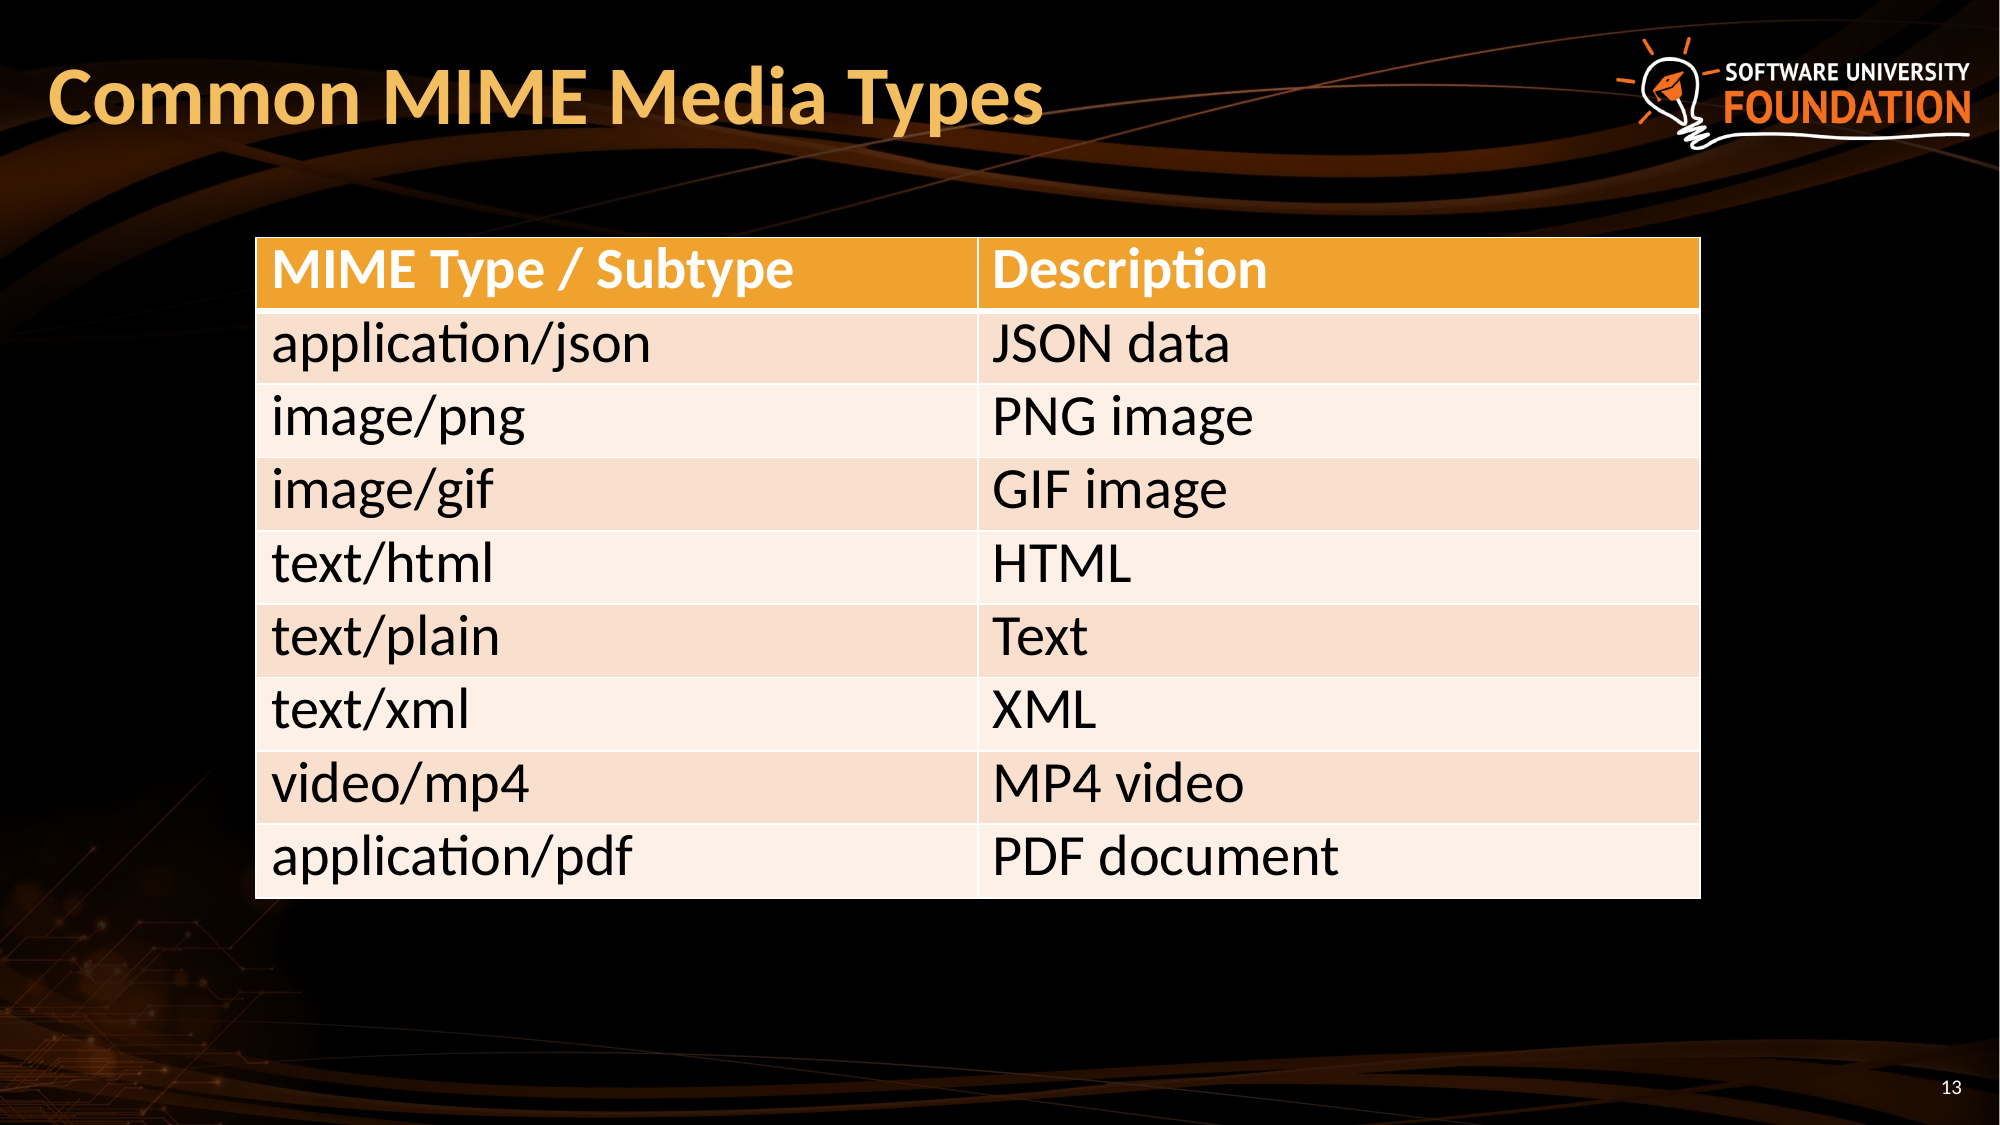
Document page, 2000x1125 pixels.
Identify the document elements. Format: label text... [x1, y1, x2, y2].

table_cell HTML [979, 532, 1699, 603]
table_cell GIF image [979, 458, 1699, 530]
table_cell XML [979, 678, 1699, 750]
table_cell image/png [257, 385, 977, 457]
table_cell JSON data [979, 314, 1699, 383]
table_cell text/plain [257, 605, 977, 677]
table_cell text/html [257, 532, 977, 603]
table_cell text/xml [257, 678, 977, 750]
picture [0, 0, 2000, 1125]
table_cell image/gif [257, 458, 977, 530]
title Common MIME Media Types [30, 6, 1602, 189]
table_header Description [979, 238, 1699, 308]
table_cell PDF document [979, 825, 1699, 897]
table_cell application/json [257, 314, 977, 383]
table_header MIME Type / Subtype [257, 238, 977, 308]
table_cell MP4 video [979, 752, 1699, 823]
table_cell application/pdf [257, 825, 977, 897]
table_cell video/mp4 [257, 752, 977, 823]
table_cell PNG image [979, 385, 1699, 457]
slide_number 13 [1897, 1070, 1968, 1103]
table_cell Text [979, 605, 1699, 677]
